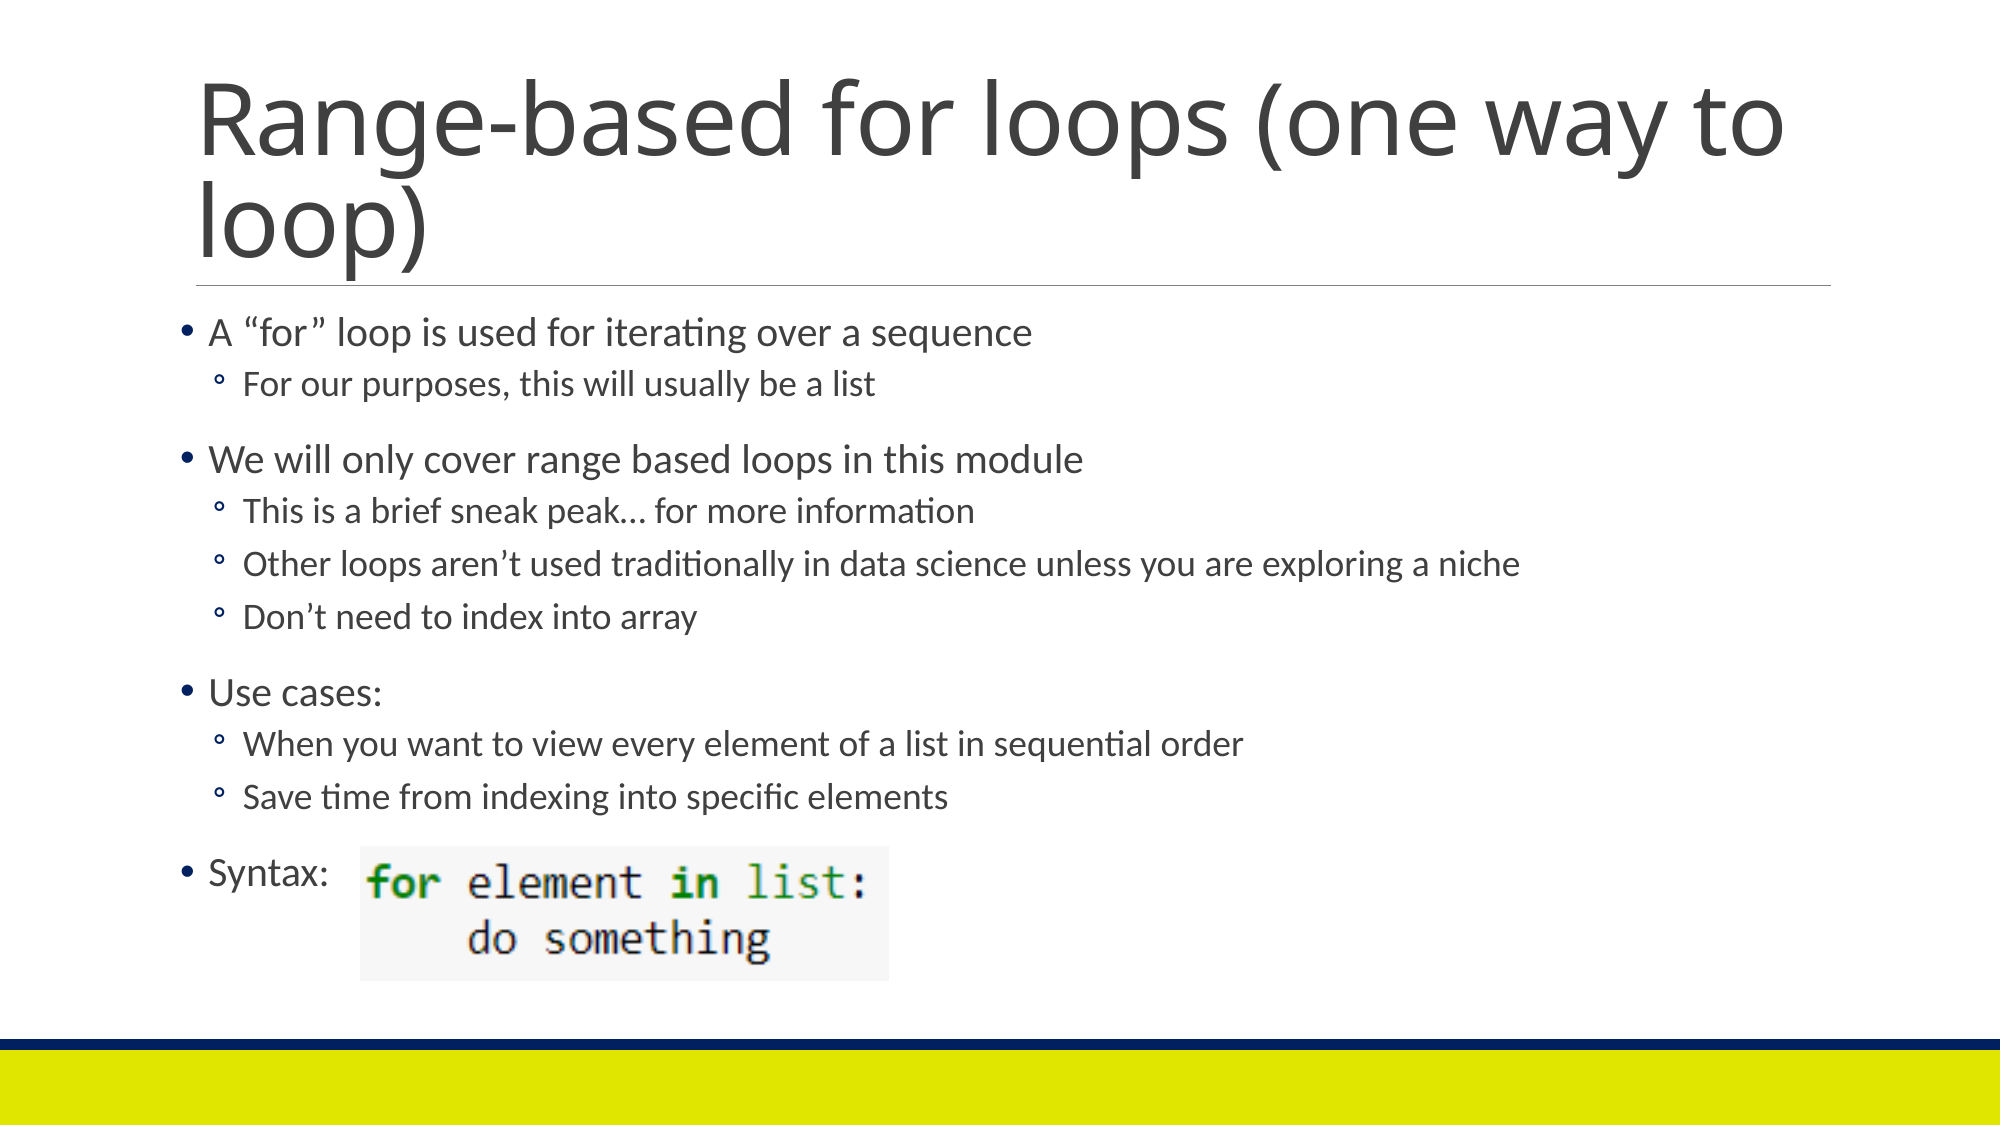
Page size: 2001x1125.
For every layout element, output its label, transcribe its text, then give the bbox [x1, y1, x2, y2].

title Range-based for loops (one way to loop) [180, 47, 1830, 285]
list A “for” loop is used for iterating over a sequence For our purposes, this will usually be a list We will only cover range based loops in this module This is a brief sneak peak… for more information Other loops aren’t used traditionally in data science unless you are exploring a niche Don’t need to index into array Use cases: When you want to view every element of a list in sequential order Save time from indexing into specific elements Syntax: [180, 302, 1830, 963]
picture [360, 846, 890, 981]
